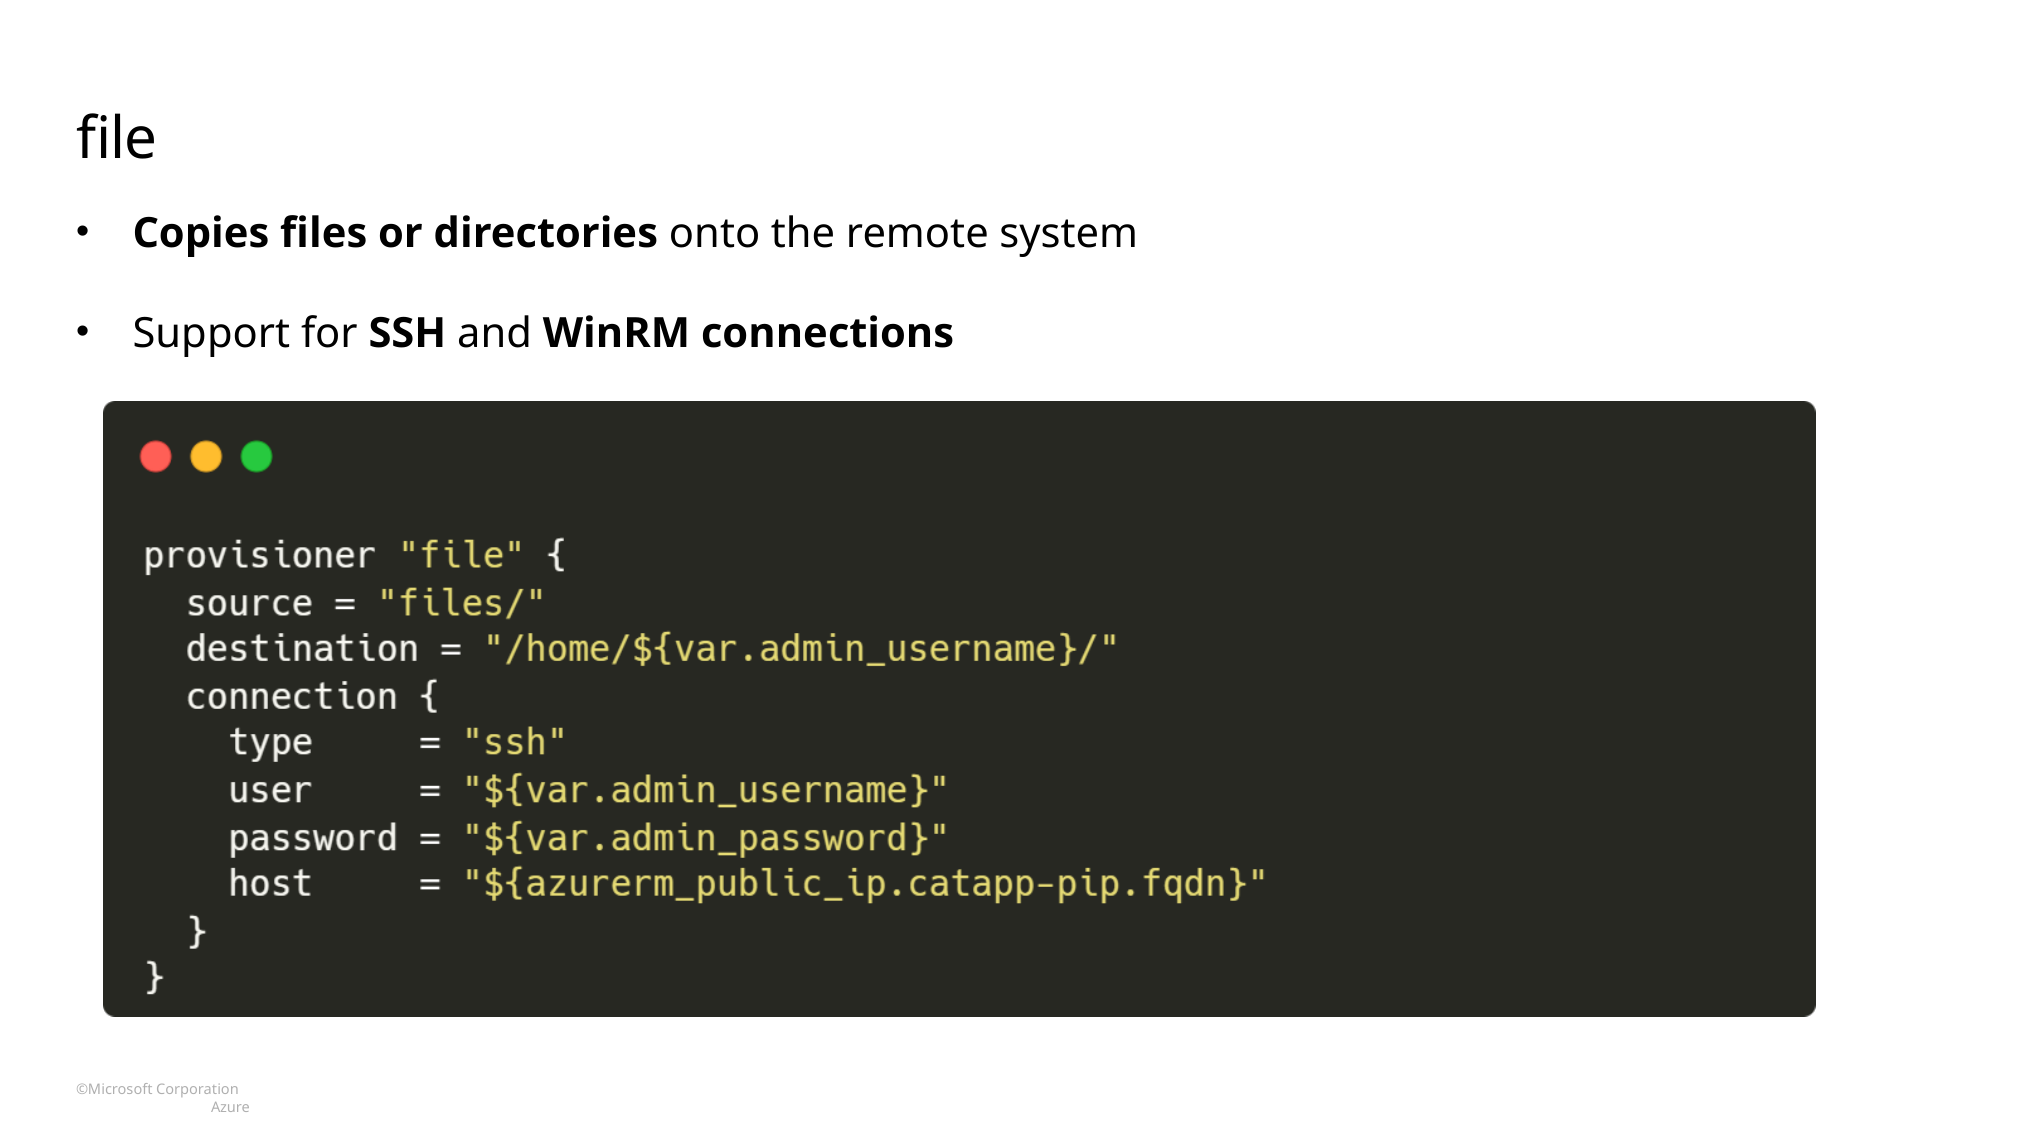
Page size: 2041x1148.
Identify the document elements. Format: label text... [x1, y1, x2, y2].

title file [76, 103, 1969, 172]
text_box Copies files or directories onto the remote system Support for SSH and WinRM connections [76, 205, 1843, 356]
picture [102, 401, 1817, 1017]
